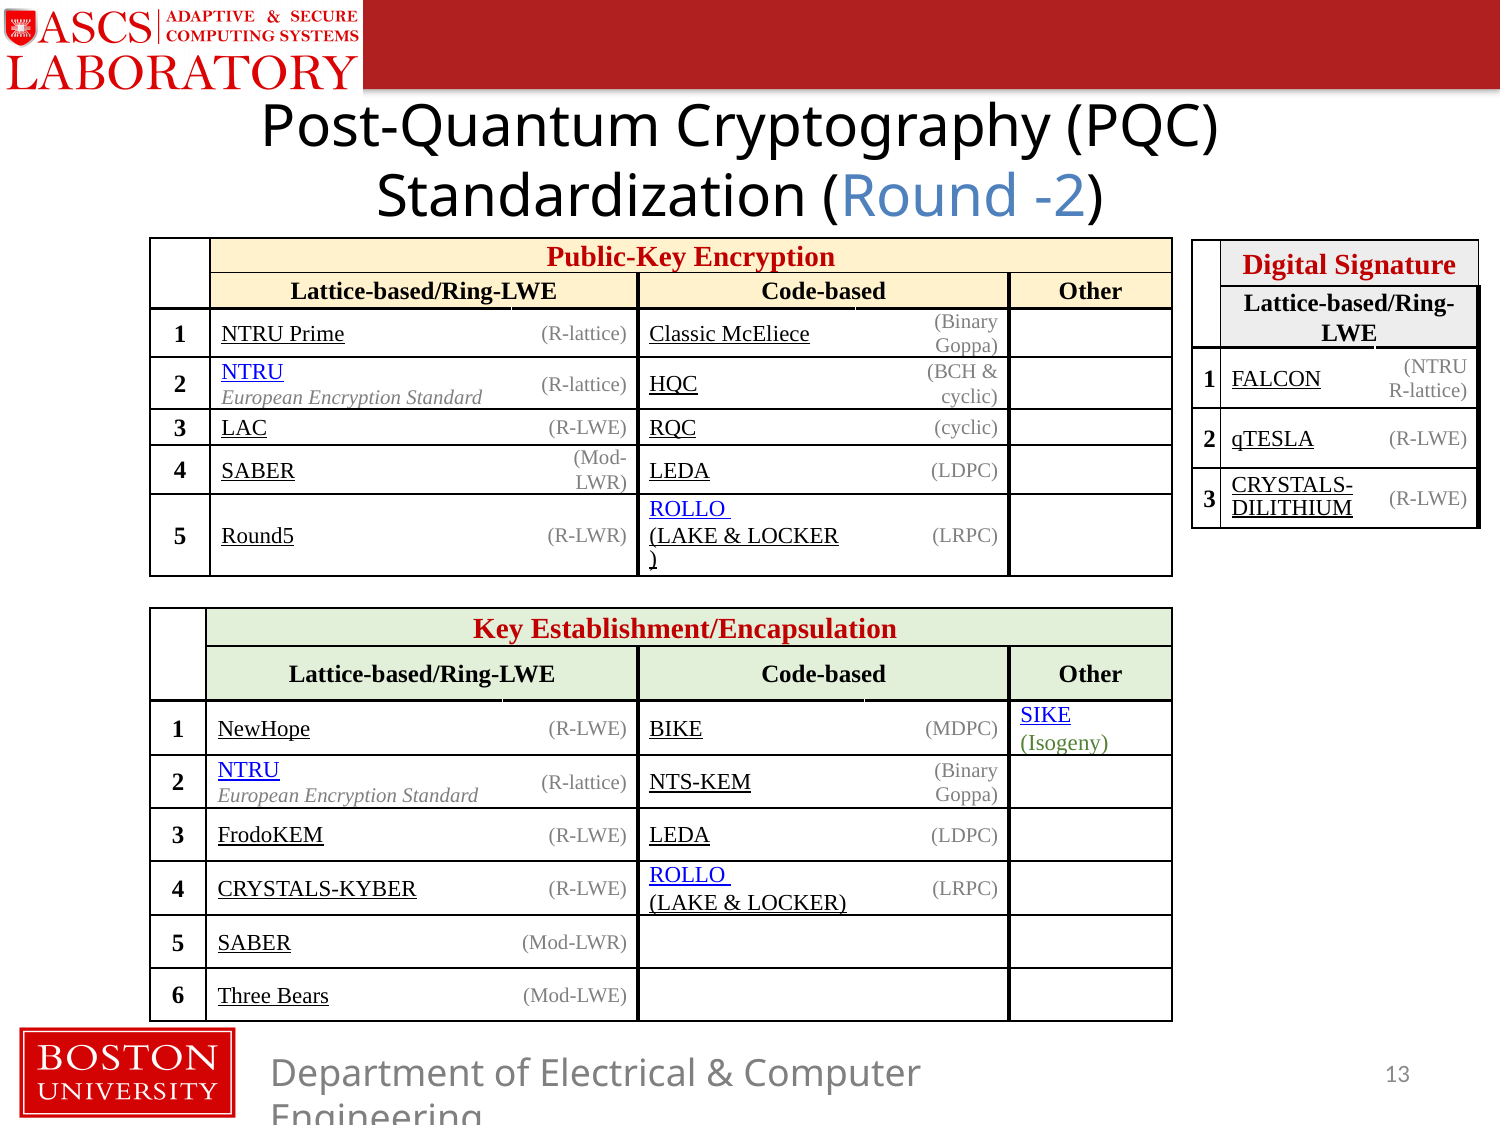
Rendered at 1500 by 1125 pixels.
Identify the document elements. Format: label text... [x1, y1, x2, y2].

table_cell (Mod-LWR) [503, 916, 636, 967]
table_cell (R-LWE) [503, 702, 636, 754]
table_cell FrodoKEM [207, 809, 502, 860]
table_cell (Binary Goppa) [856, 310, 1007, 356]
table_cell HQC [640, 358, 855, 408]
table_cell Lattice-based/Ring-LWE [207, 647, 636, 699]
table_cell NTRU European Encryption Standard [207, 756, 502, 807]
table_cell ROLLO (LAKE & LOCKER) [640, 862, 864, 914]
picture [0, 0, 363, 100]
table_cell NTS-KEM [640, 756, 864, 807]
table_header [151, 239, 209, 307]
table_cell (R-LWE) [1376, 469, 1476, 527]
table_cell (R-lattice) [512, 310, 636, 356]
table_cell 3 [1193, 469, 1220, 527]
table_cell 5 [151, 916, 205, 967]
table_cell [1011, 969, 1171, 1020]
table_cell 1 [151, 702, 205, 754]
table_cell NTRU Prime [211, 310, 511, 356]
table_cell 2 [1193, 409, 1220, 467]
table_cell Code-based [640, 273, 1007, 307]
table_cell [1011, 495, 1171, 575]
table_cell (LDPC) [865, 809, 1007, 860]
table_cell (R-LWE) [503, 809, 636, 860]
table_cell 1 [151, 310, 209, 356]
table_cell SABER [211, 446, 511, 493]
table_cell CRYSTALS-DILITHIUM [1221, 469, 1374, 527]
table_cell Other [1011, 647, 1171, 699]
table_cell [1011, 310, 1171, 356]
table_cell (NTRU R-lattice) [1376, 349, 1476, 407]
table_cell (cyclic) [856, 410, 1007, 444]
table_cell LEDA [640, 809, 864, 860]
table_cell (LDPC) [856, 446, 1007, 493]
table_cell Lattice-based/Ring-LWE [211, 273, 636, 307]
table_cell [1011, 862, 1171, 914]
table_cell Classic McEliece [640, 310, 855, 356]
table_cell Lattice-based/Ring-LWE [1221, 287, 1476, 346]
table_header [151, 609, 205, 699]
table_cell LEDA [640, 446, 855, 493]
slide_number 13 [1336, 1042, 1425, 1103]
table_cell [1011, 756, 1171, 807]
table_cell NewHope [207, 702, 502, 754]
table_cell 4 [151, 862, 205, 914]
table_cell qTESLA [1221, 409, 1374, 467]
table_cell [1011, 809, 1171, 860]
picture [19, 1027, 236, 1118]
table_cell (LRPC) [865, 862, 1007, 914]
table_cell 3 [151, 410, 209, 444]
table_cell (Mod-LWR) [512, 446, 636, 493]
table_cell 5 [151, 495, 209, 575]
table_cell Three Bears [207, 969, 502, 1020]
table_header Digital Signature [1221, 241, 1478, 285]
table_cell (R-LWE) [512, 410, 636, 444]
table_cell NTRU European Encryption Standard [211, 358, 511, 408]
table_cell 4 [151, 446, 209, 493]
table_cell Round5 [211, 495, 511, 575]
table_header [1193, 241, 1220, 346]
table_cell (R-LWR) [512, 495, 636, 575]
table_cell (R-LWE) [1376, 409, 1476, 467]
table_cell Other [1011, 273, 1171, 307]
table_cell [1011, 358, 1171, 408]
table_cell 1 [1193, 349, 1220, 407]
table_cell ROLLO (LAKE & LOCKER) [640, 495, 855, 575]
table_cell Code-based [640, 647, 1007, 699]
table_cell BIKE [640, 702, 864, 754]
table_cell (R-lattice) [503, 756, 636, 807]
table_cell [1011, 446, 1171, 493]
table_cell SABER [207, 916, 502, 967]
table_cell 3 [151, 809, 205, 860]
table_cell [865, 969, 1007, 1020]
table_cell (Binary Goppa) [865, 756, 1007, 807]
table_cell (LRPC) [856, 495, 1007, 575]
table_cell 2 [151, 756, 205, 807]
table_cell 6 [151, 969, 205, 1020]
text_box Post-Quantum Cryptography (PQC) Standardization (Round -2) [55, 102, 1425, 214]
table_cell (MDPC) [865, 702, 1007, 754]
table_cell 2 [151, 358, 209, 408]
table_cell (Mod-LWE) [503, 969, 636, 1020]
table_cell SIKE (Isogeny) [1011, 702, 1171, 754]
table_header Public-Key Encryption [211, 239, 1171, 272]
table_cell (R-lattice) [512, 358, 636, 408]
table_cell [1011, 916, 1171, 967]
table_cell LAC [211, 410, 511, 444]
table_cell [640, 916, 864, 967]
table_cell (BCH & cyclic) [856, 358, 1007, 408]
table_cell [865, 916, 1007, 967]
table_cell (R-LWE) [503, 862, 636, 914]
table_cell [640, 969, 864, 1020]
table_cell RQC [640, 410, 855, 444]
table_cell FALCON [1221, 349, 1374, 407]
table_cell CRYSTALS-KYBER [207, 862, 502, 914]
table_cell [1011, 410, 1171, 444]
table_header Key Establishment/Encapsulation [207, 609, 1171, 645]
